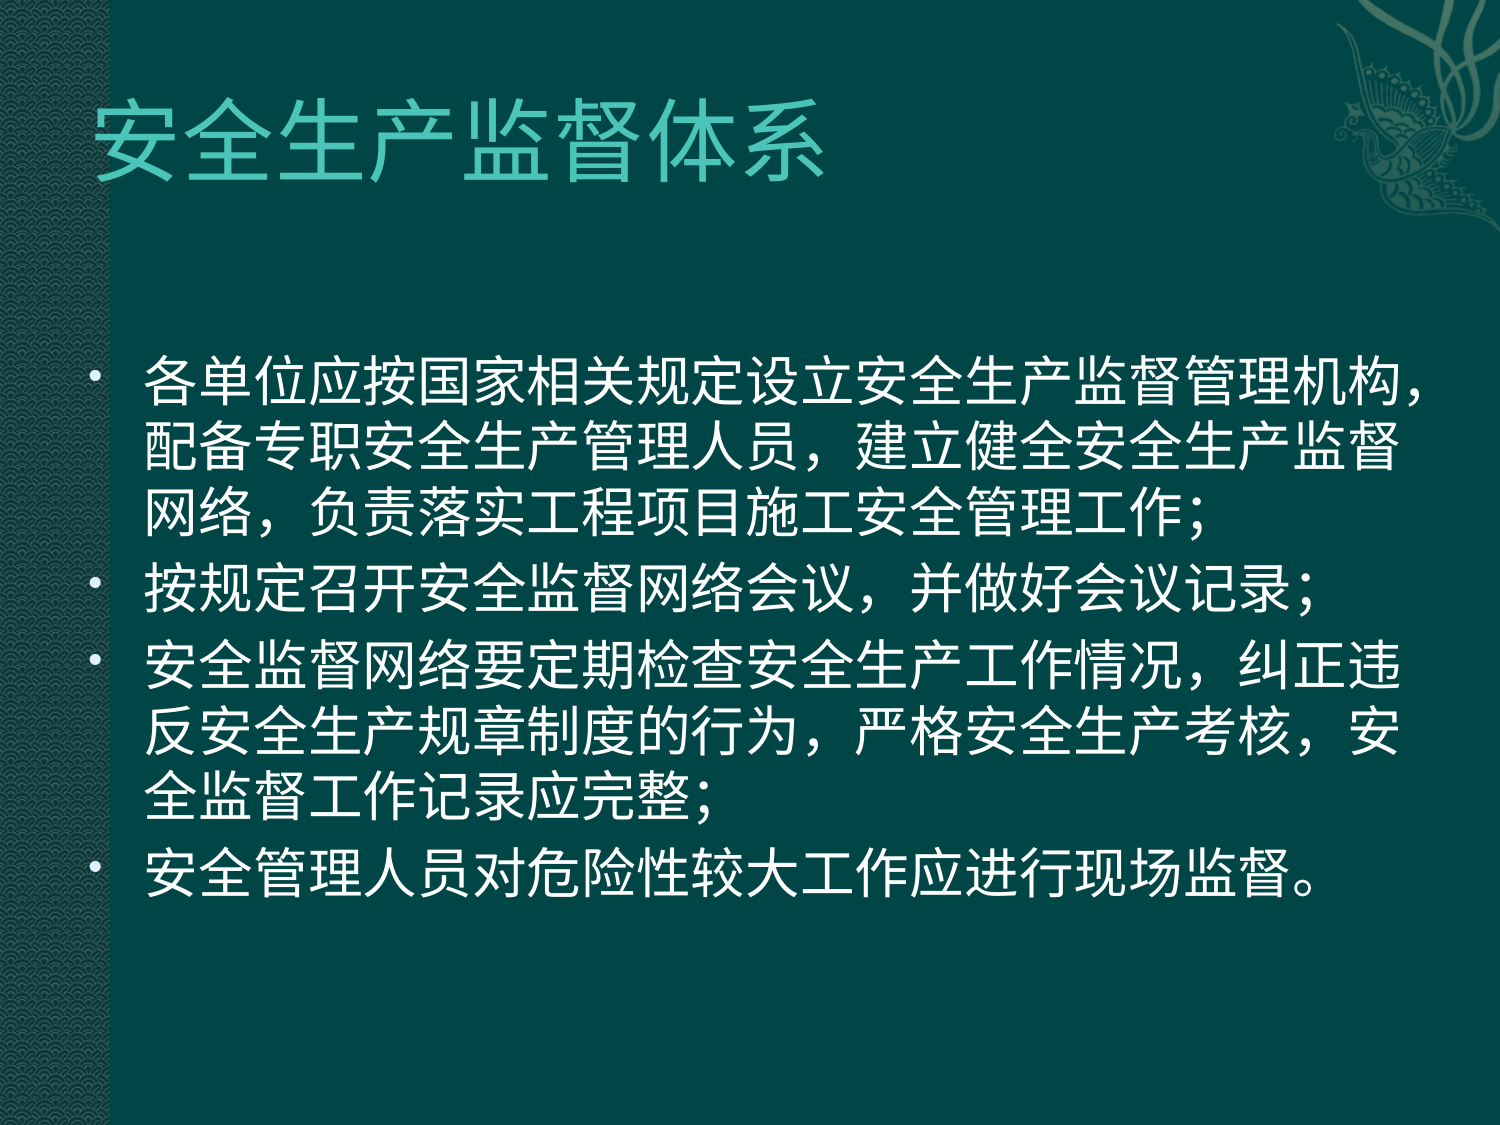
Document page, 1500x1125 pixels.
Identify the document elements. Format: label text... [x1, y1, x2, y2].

title 安全生产监督体系 [75, 45, 1351, 233]
picture [0, 0, 110, 1125]
list 各单位应按国家相关规定设立安全生产监督管理机构，配备专职安全生产管理人员，建立健全安全生产监督网络，负责落实工程项目施工安全管理工作； 按规定召开安全监督网络会议，并做好会议记录； 安全监督网络要定期检查安全生产工作情况，纠正违反安全生产规章制度的行为，严格安全生产考核，安全监督工作记录应完整； 安全管理人员对危险性较大工作应进行现场监督。 [75, 262, 1425, 1005]
